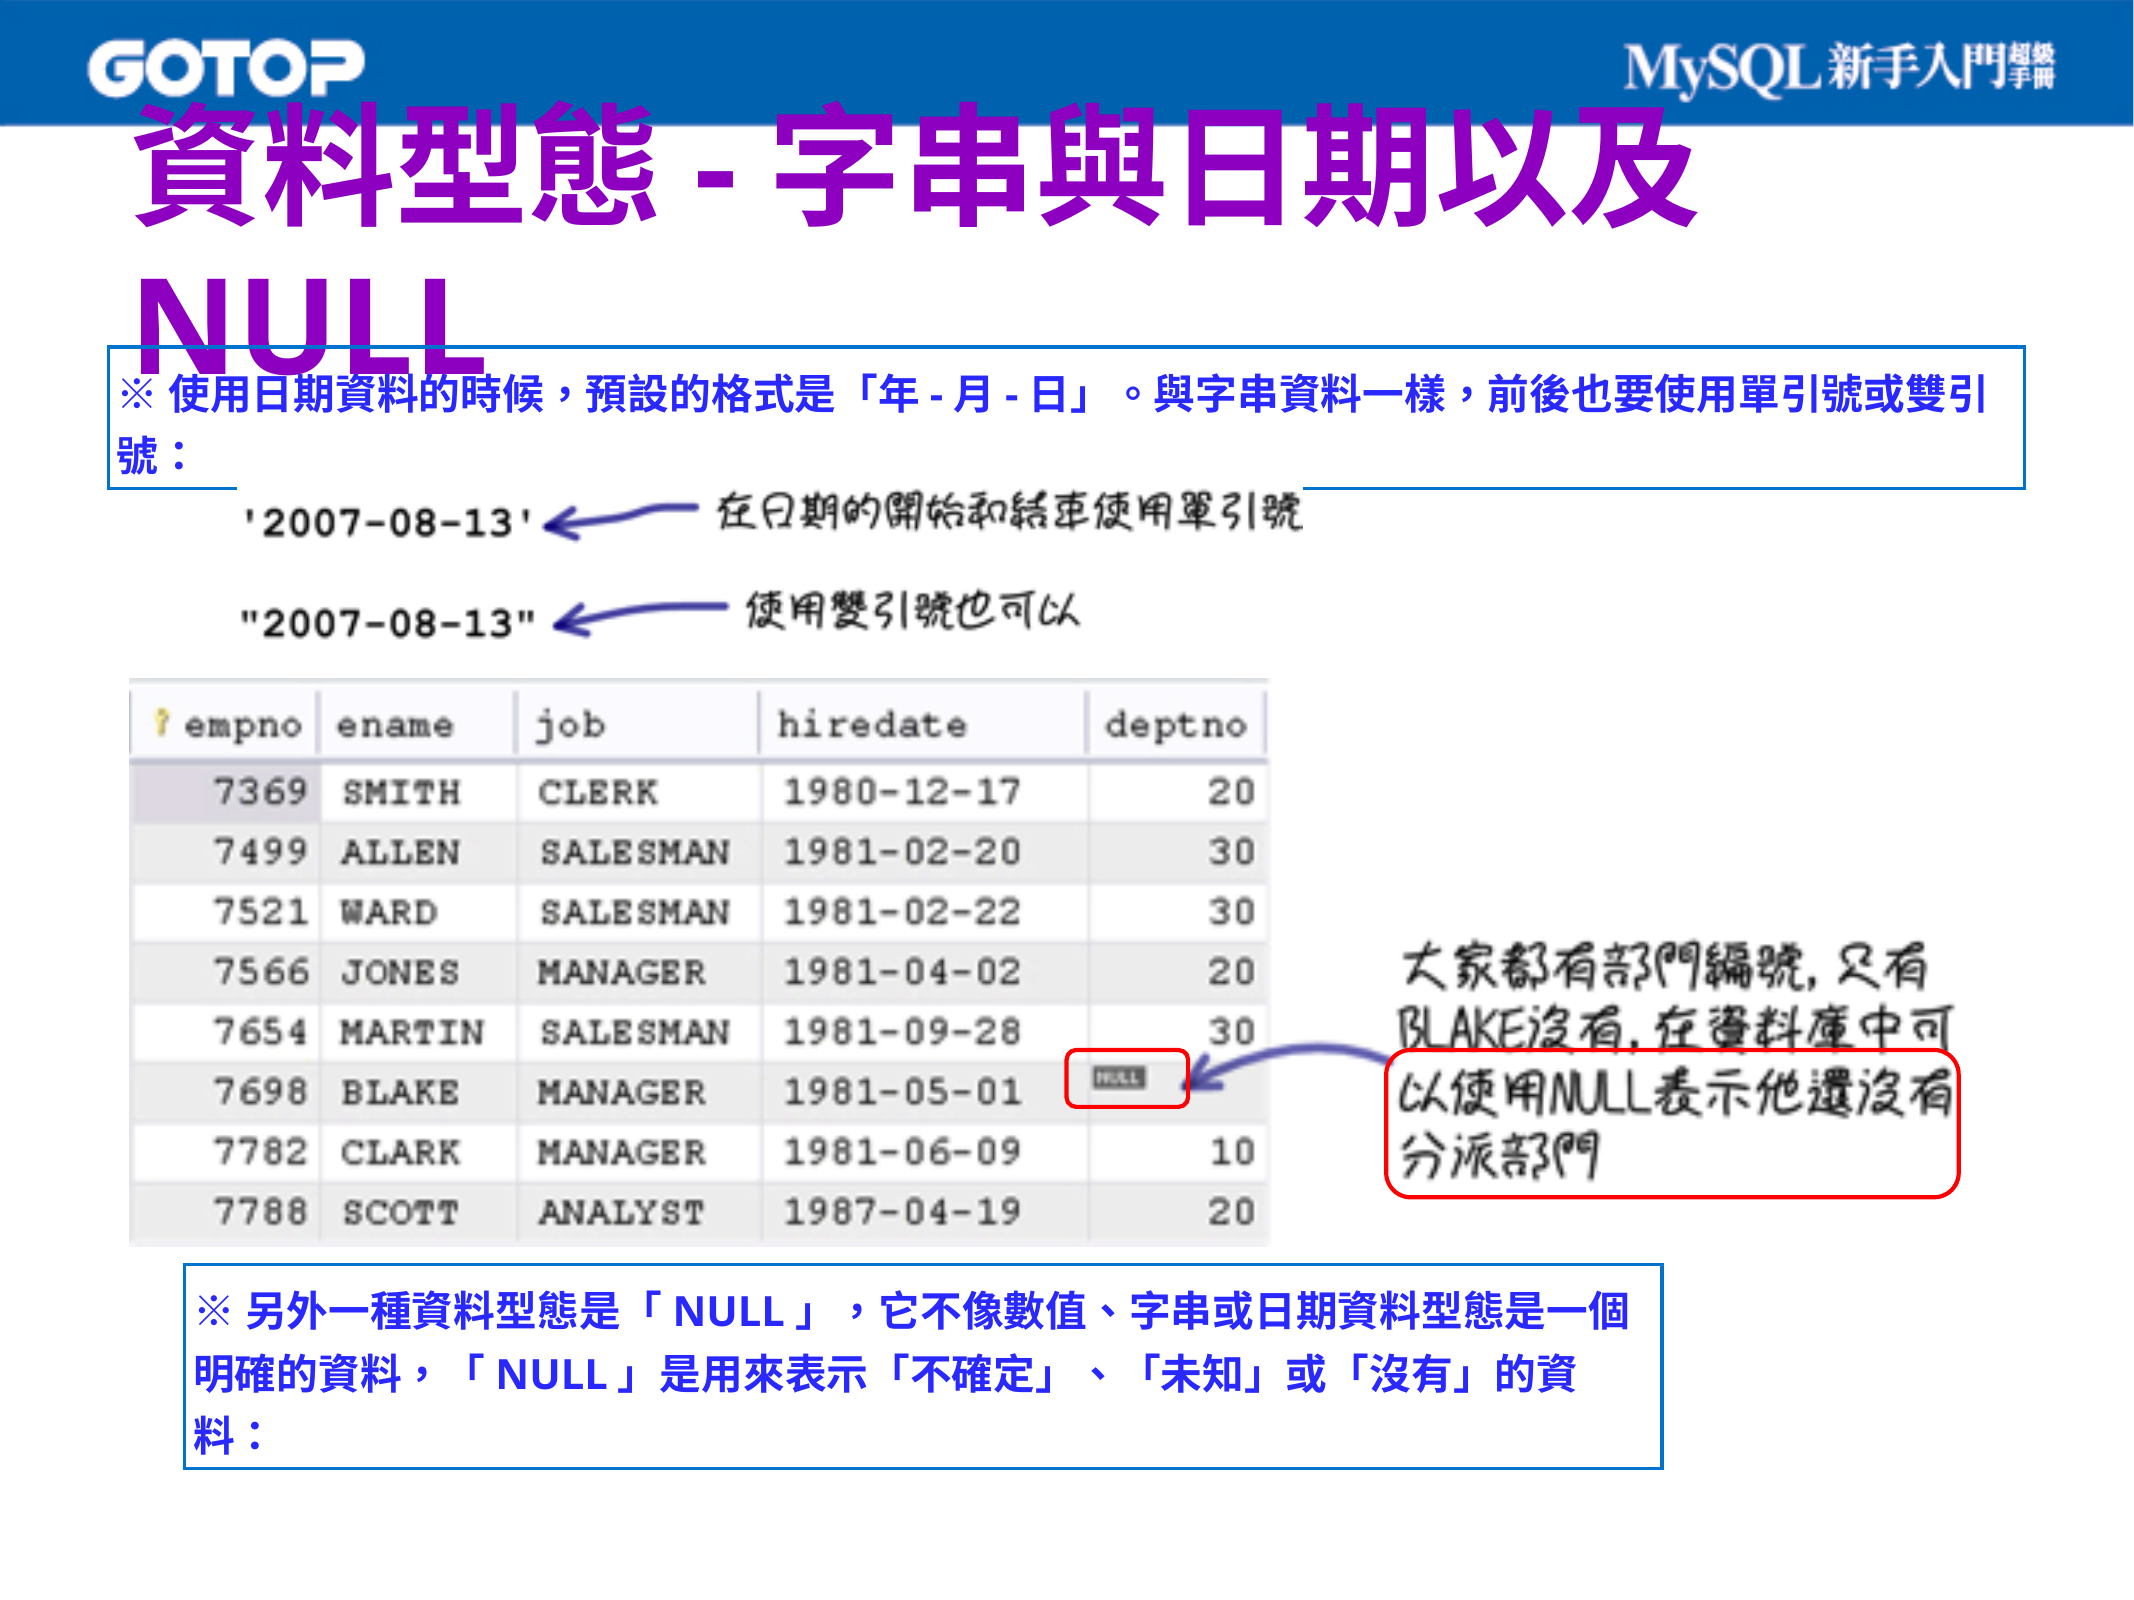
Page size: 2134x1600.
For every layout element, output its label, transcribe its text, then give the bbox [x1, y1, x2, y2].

picture [0, 0, 2134, 1600]
text_box ※另外一種資料型態是「NULL」，它不像數值、字串或日期資料型態是一個明確的資料，「NULL」是用來表示「不確定」、「未知」或「沒有」的資料： [184, 1264, 1663, 1469]
text_box ※使用日期資料的時候，預設的格式是「年-月-日」。與字串資料一樣，前後也要使用單引號或雙引號： [108, 347, 2025, 489]
title 資料型態-字串與日期以及NULL [128, 41, 2005, 347]
